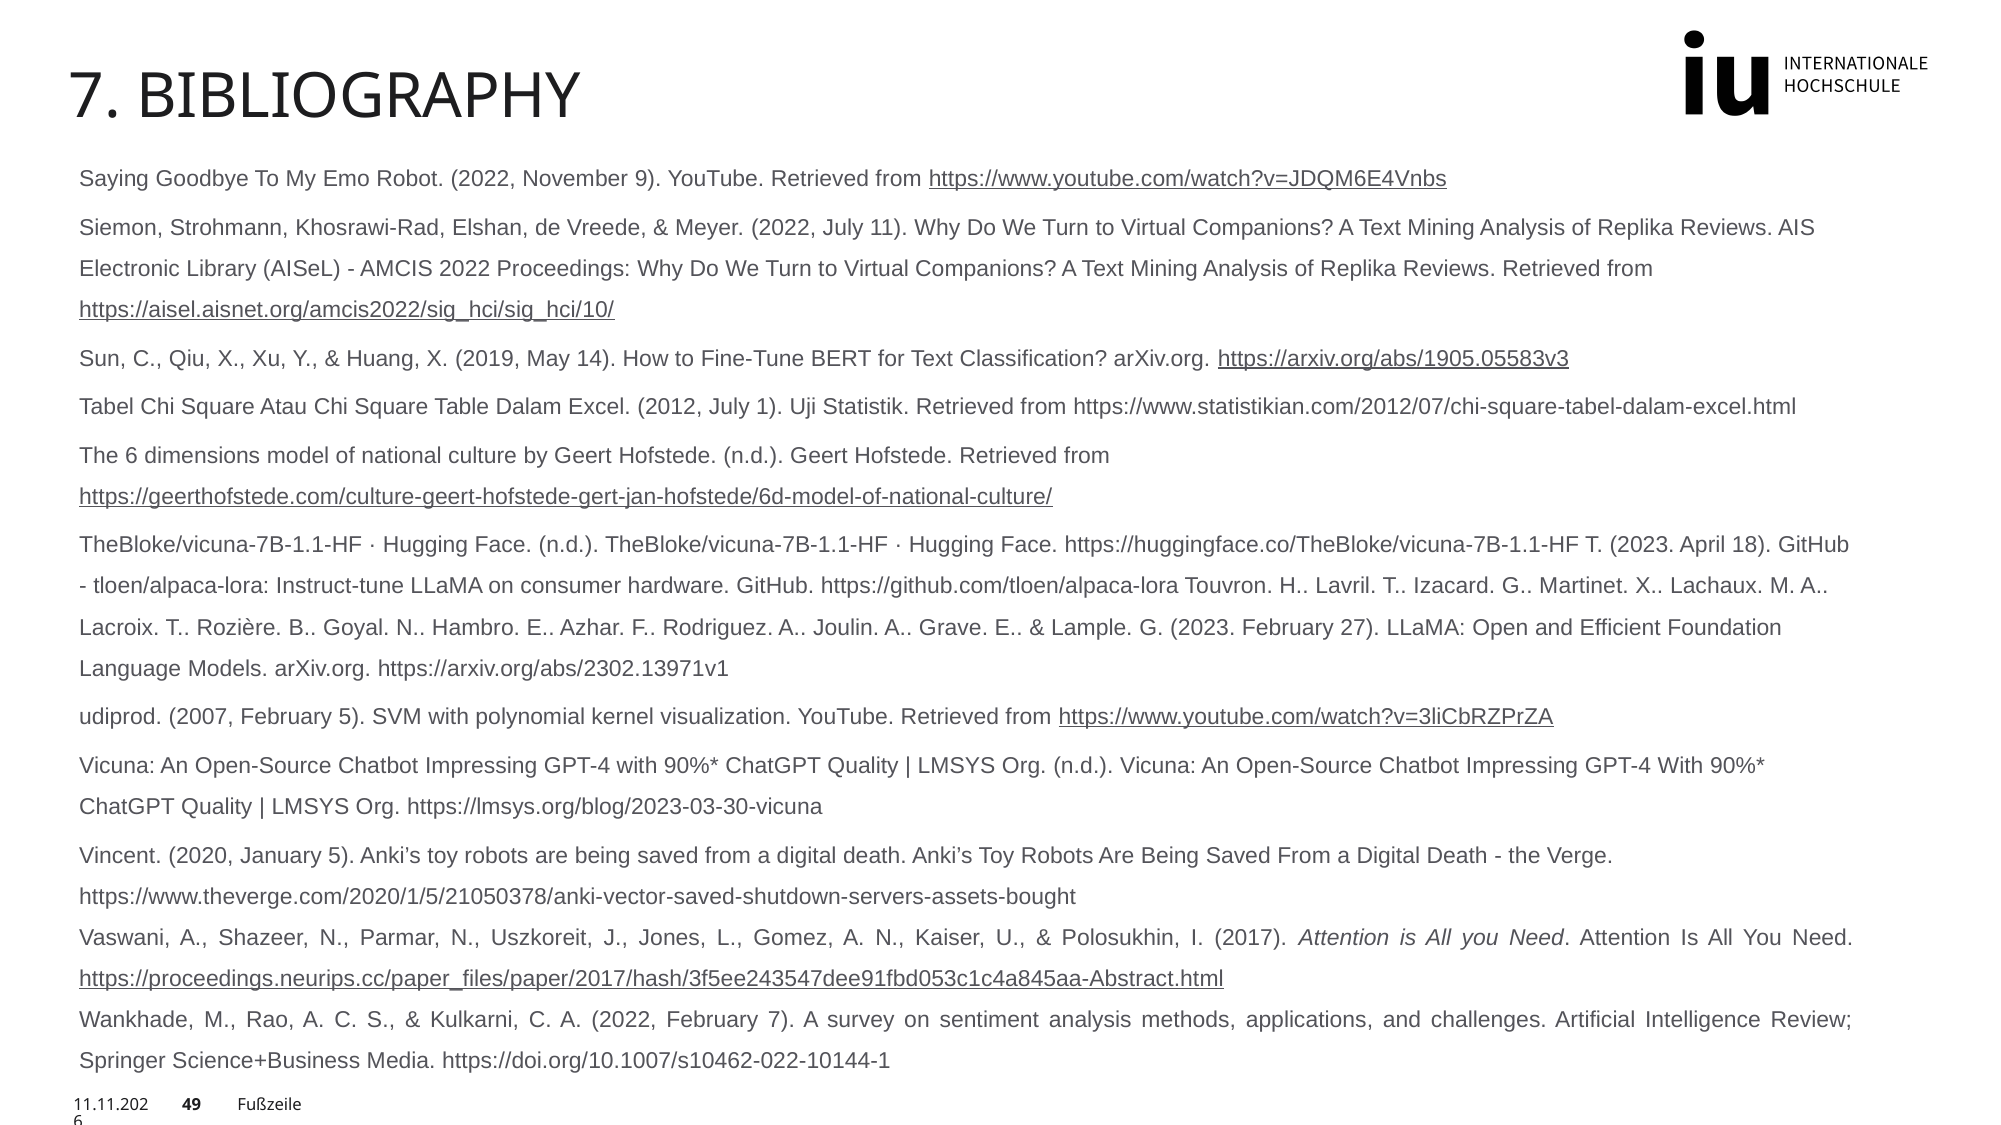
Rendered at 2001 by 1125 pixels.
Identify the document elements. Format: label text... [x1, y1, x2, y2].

list Saying Goodbye To My Emo Robot. (2022, November 9). YouTube. Retrieved from https://www.youtube.com/watch?v=JDQM6E4Vnbs Siemon, Strohmann, Khosrawi-Rad, Elshan, de Vreede, & Meyer. (2022, July 11). Why Do We Turn to Virtual Companions? A Text Mining Analysis of Replika Reviews. AIS Electronic Library (AISeL) - AMCIS 2022 Proceedings: Why Do We Turn to Virtual Companions? A Text Mining Analysis of Replika Reviews. Retrieved from https://aisel.aisnet.org/amcis2022/sig_hci/sig_hci/10/ Sun, C., Qiu, X., Xu, Y., & Huang, X. (2019, May 14). How to Fine-Tune BERT for Text Classification? arXiv.org. https://arxiv.org/abs/1905.05583v3 Tabel Chi Square Atau Chi Square Table Dalam Excel. (2012, July 1). Uji Statistik. Retrieved from https://www.statistikian.com/2012/07/chi-square-tabel-dalam-excel.html The 6 dimensions model of national culture by Geert Hofstede. (n.d.). Geert Hofstede. Retrieved from https://geerthofstede.com/culture-geert-hofstede-gert-jan-hofstede/6d-model-of-national-culture/ TheBloke/vicuna-7B-1.1-HF · Hugging Face. (n.d.). TheBloke/vicuna-7B-1.1-HF · Hugging Face. https://huggingface.co/TheBloke/vicuna-7B-1.1-HF T. (2023. April 18). GitHub - tloen/alpaca-lora: Instruct-tune LLaMA on consumer hardware. GitHub. https://github.com/tloen/alpaca-lora Touvron. H.. Lavril. T.. Izacard. G.. Martinet. X.. Lachaux. M. A.. Lacroix. T.. Rozière. B.. Goyal. N.. Hambro. E.. Azhar. F.. Rodriguez. A.. Joulin. A.. Grave. E.. & Lample. G. (2023. February 27). LLaMA: Open and Efficient Foundation Language Models. arXiv.org. https://arxiv.org/abs/2302.13971v1 udiprod. (2007, February 5). SVM with polynomial kernel visualization. YouTube. Retrieved from https://www.youtube.com/watch?v=3liCbRZPrZA Vicuna: An Open-Source Chatbot Impressing GPT-4 with 90%* ChatGPT Quality | LMSYS Org. (n.d.). Vicuna: An Open-Source Chatbot Impressing GPT-4 With 90%* ChatGPT Quality | LMSYS Org. https://lmsys.org/blog/2023-03-30-vicuna Vincent. (2020, January 5). Anki’s toy robots are being saved from a digital death. Anki’s Toy Robots Are Being Saved From a Digital Death - the Verge. https://www.theverge.com/2020/1/5/21050378/anki-vector-saved-shutdown-servers-assets-bought Vaswani, A., Shazeer, N., Parmar, N., Uszkoreit, J., Jones, L., Gomez, A. N., Kaiser, U., & Polosukhin, I. (2017). Attention is All you Need. Attention Is All You Need. https://proceedings.neurips.cc/paper_files/paper/2017/hash/3f5ee243547dee91fbd053c1c4a845aa-Abstract.html Wankhade, M., Rao, A. C. S., & Kulkarni, C. A. (2022, February 7). A survey on sentiment analysis methods, applications, and challenges. Artificial Intelligence Review; Springer Science+Business Media. https://doi.org/10.1007/s10462-022-10144-1 [73, 149, 1890, 1053]
slide_number 49 [157, 1093, 226, 1116]
title 7. Bibliography [69, 63, 1461, 200]
picture [1628, 0, 1985, 172]
footer Fußzeile [237, 1093, 1956, 1116]
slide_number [73, 1093, 151, 1116]
